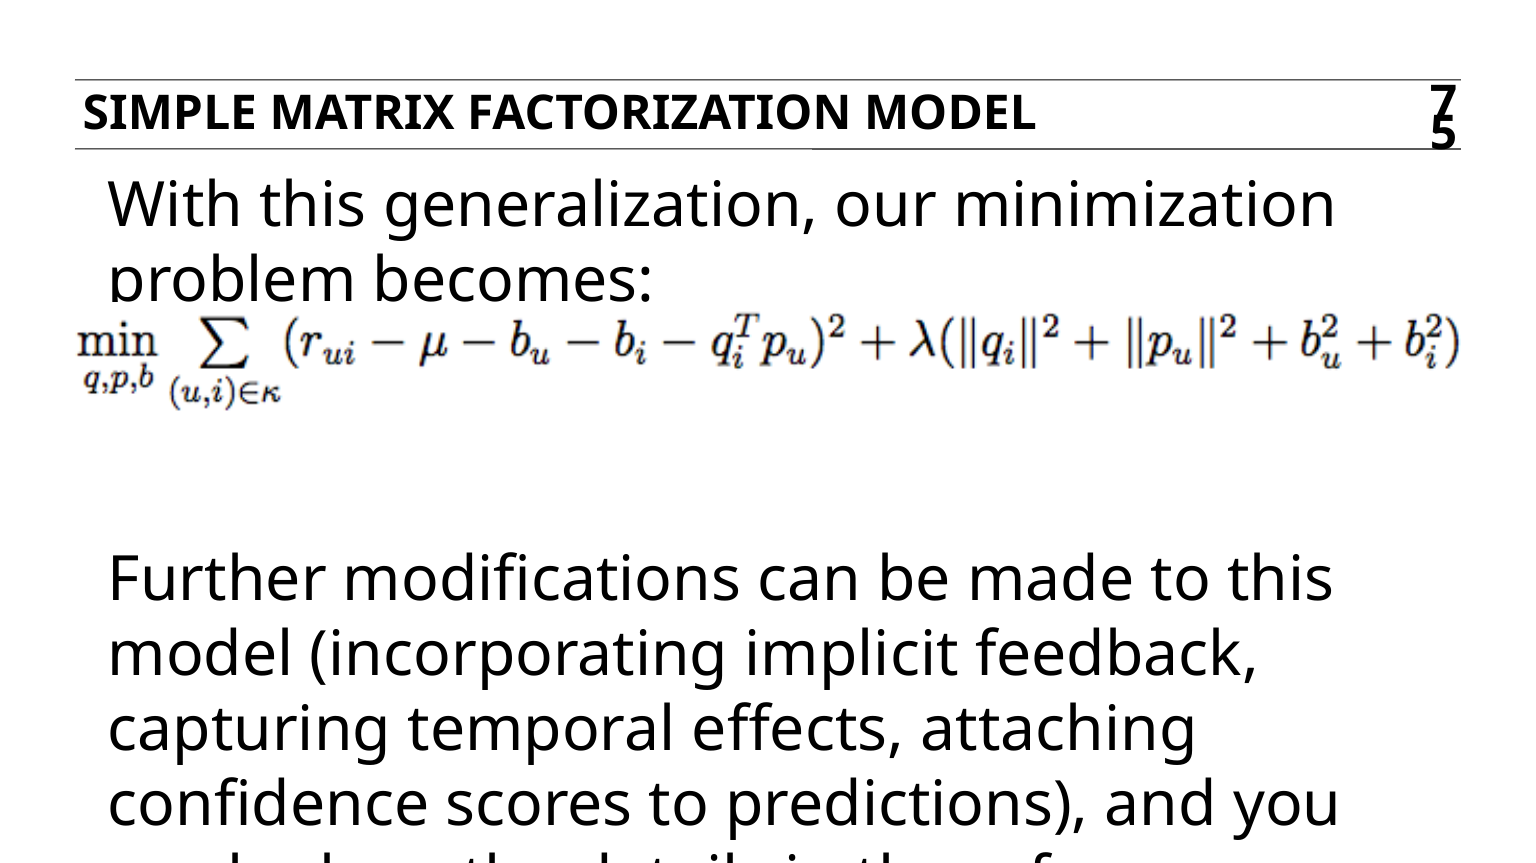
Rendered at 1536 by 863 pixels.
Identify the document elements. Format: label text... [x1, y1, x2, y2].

list simple matrix factorization model [67, 81, 1118, 132]
text_box With this generalization, our minimization problem becomes: Further modifications can be made to this model (incorporating implicit feedback, capturing temporal effects, attaching confidence scores to predictions), and you can look up the details in the references. [92, 156, 1468, 300]
text_box With this generalization, our minimization problem becomes: Further modifications can be made to this model (incorporating implicit feedback, capturing temporal effects, attaching confidence scores to predictions), and you can look up the details in the references. [92, 427, 1468, 863]
slide_number 75 [1419, 86, 1461, 138]
picture [47, 301, 1488, 419]
